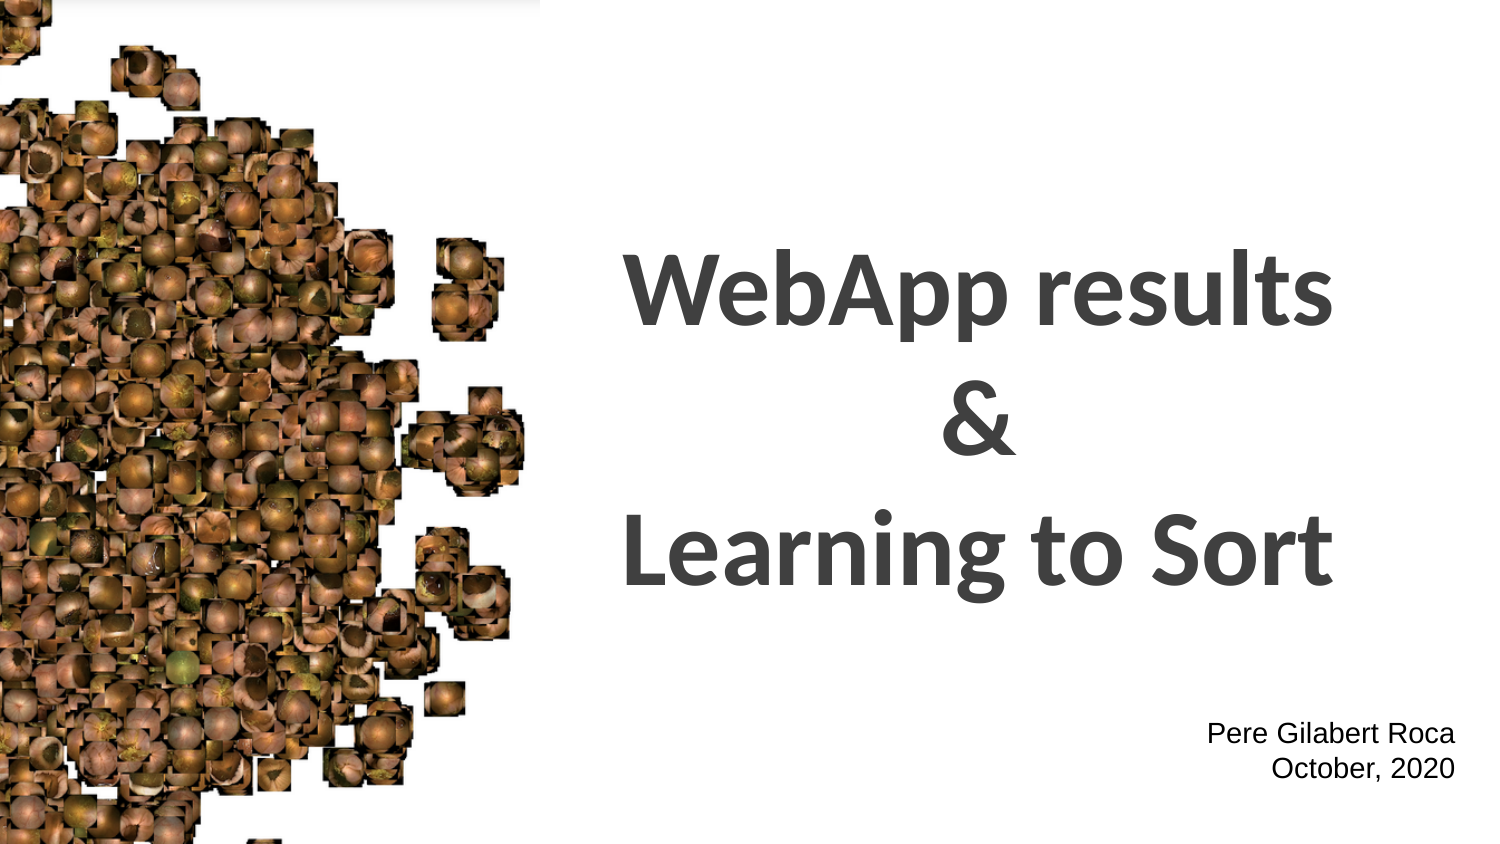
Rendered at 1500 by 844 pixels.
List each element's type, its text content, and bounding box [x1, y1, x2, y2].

picture [0, 0, 540, 844]
title WebApp results & Learning to Sort [544, 221, 1472, 622]
text_box Pere Gilabert Roca October, 2020 [1191, 706, 1471, 792]
